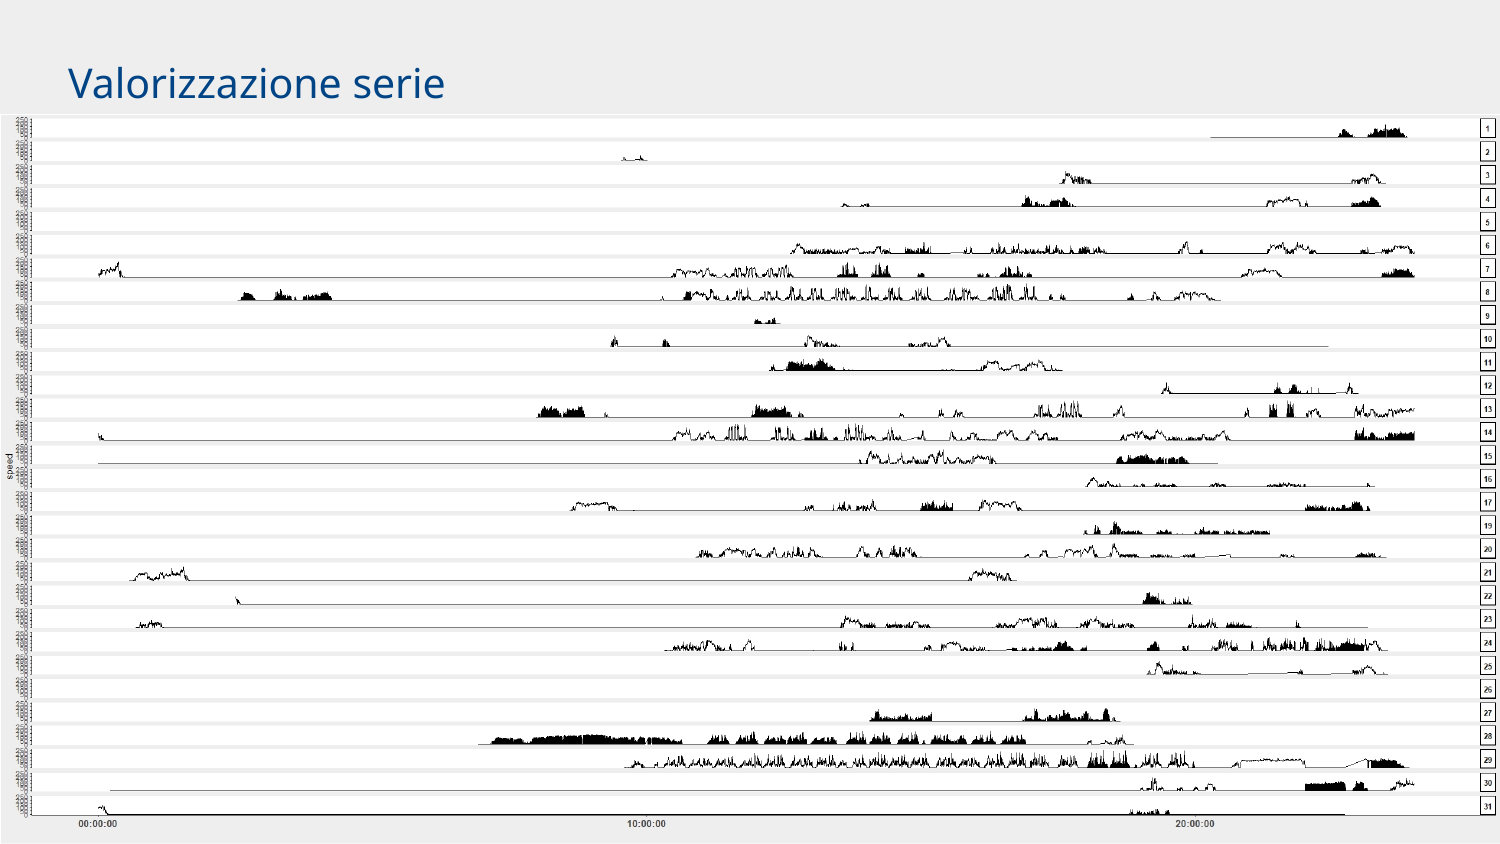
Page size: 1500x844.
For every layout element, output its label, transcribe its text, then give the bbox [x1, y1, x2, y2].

title Valorizzazione serie [53, 49, 571, 112]
picture [0, 114, 1500, 844]
